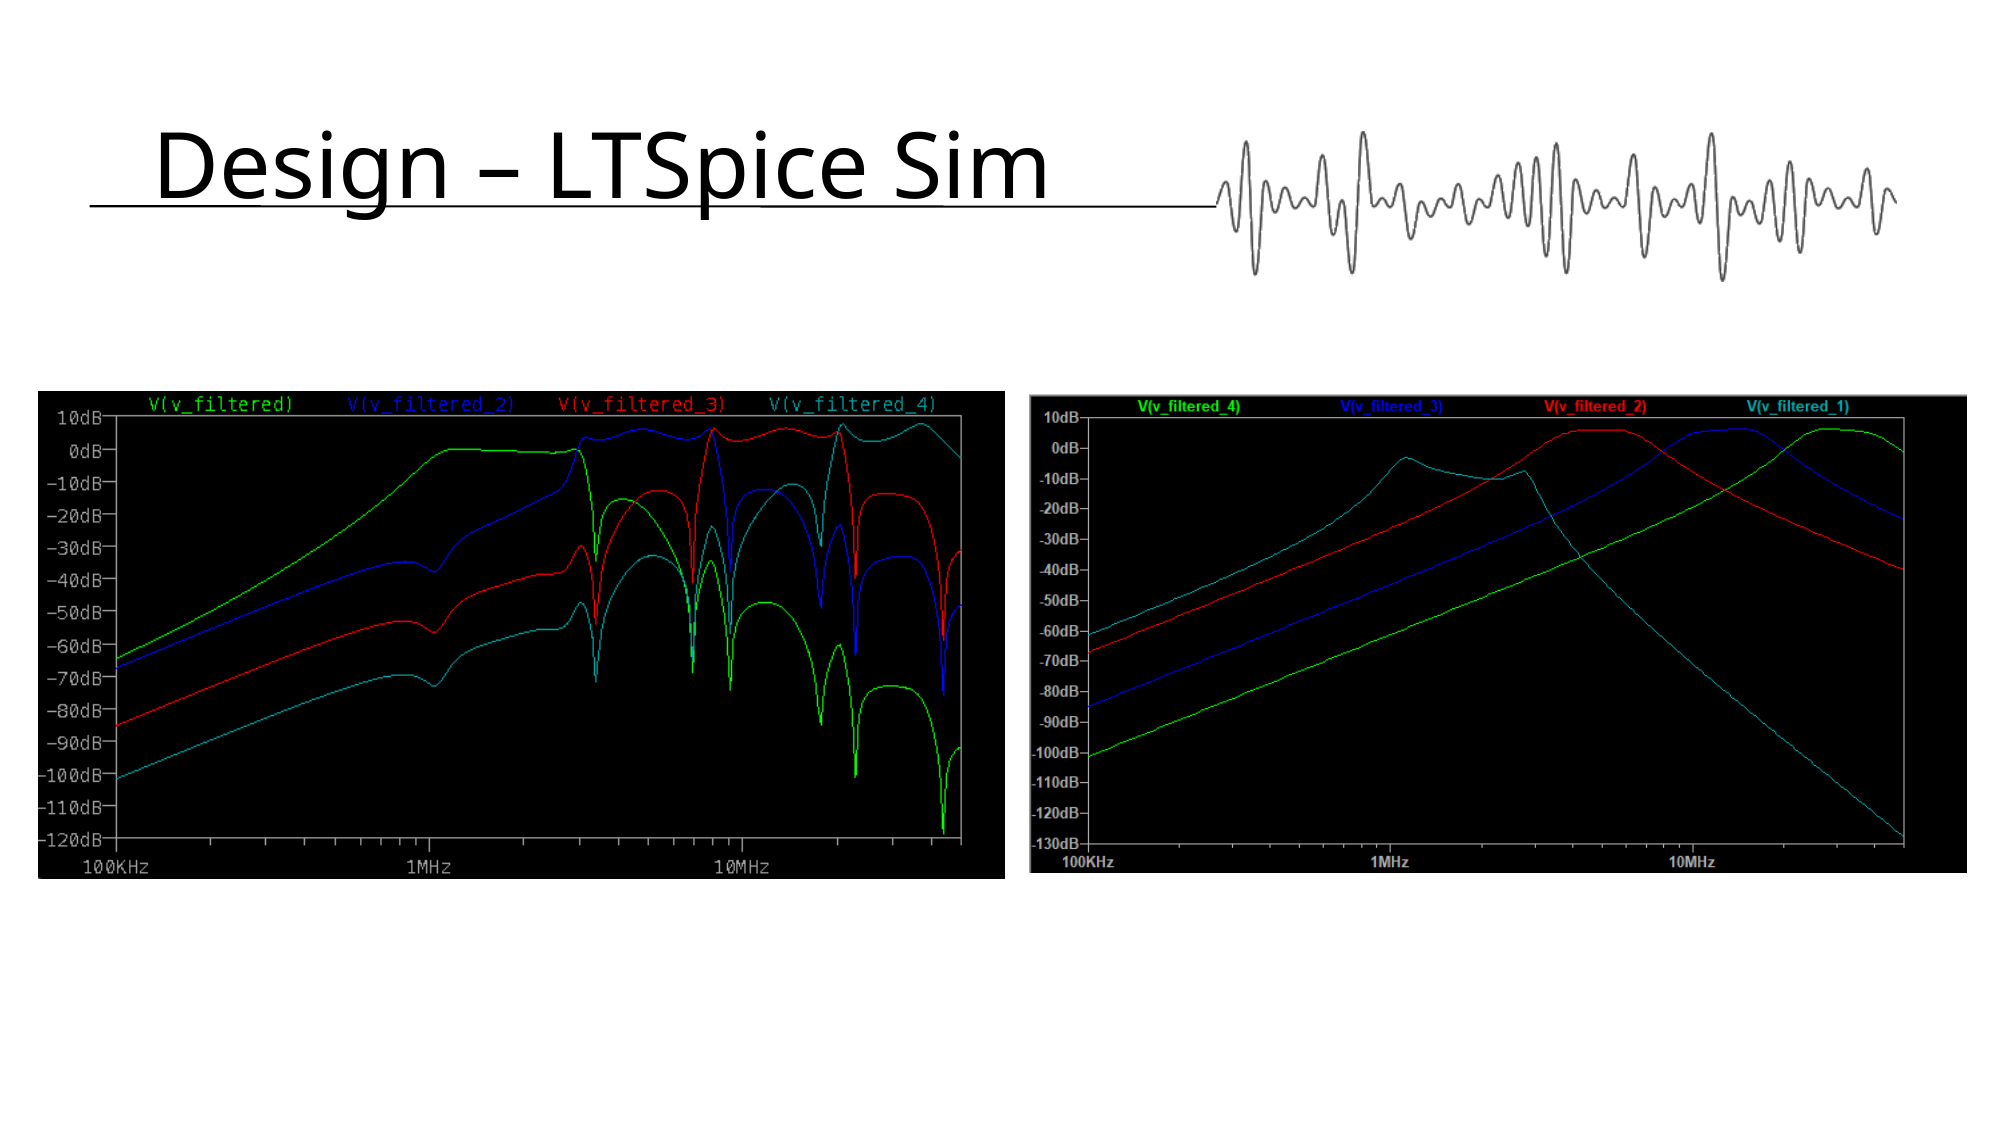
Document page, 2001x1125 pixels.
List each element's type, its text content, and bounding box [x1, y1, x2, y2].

picture [1029, 391, 1967, 873]
picture [38, 391, 1005, 879]
title Design – LTSpice Sim [137, 59, 1863, 205]
picture [1216, 131, 1897, 282]
title Design – LTSpice Sim [137, 208, 1216, 278]
